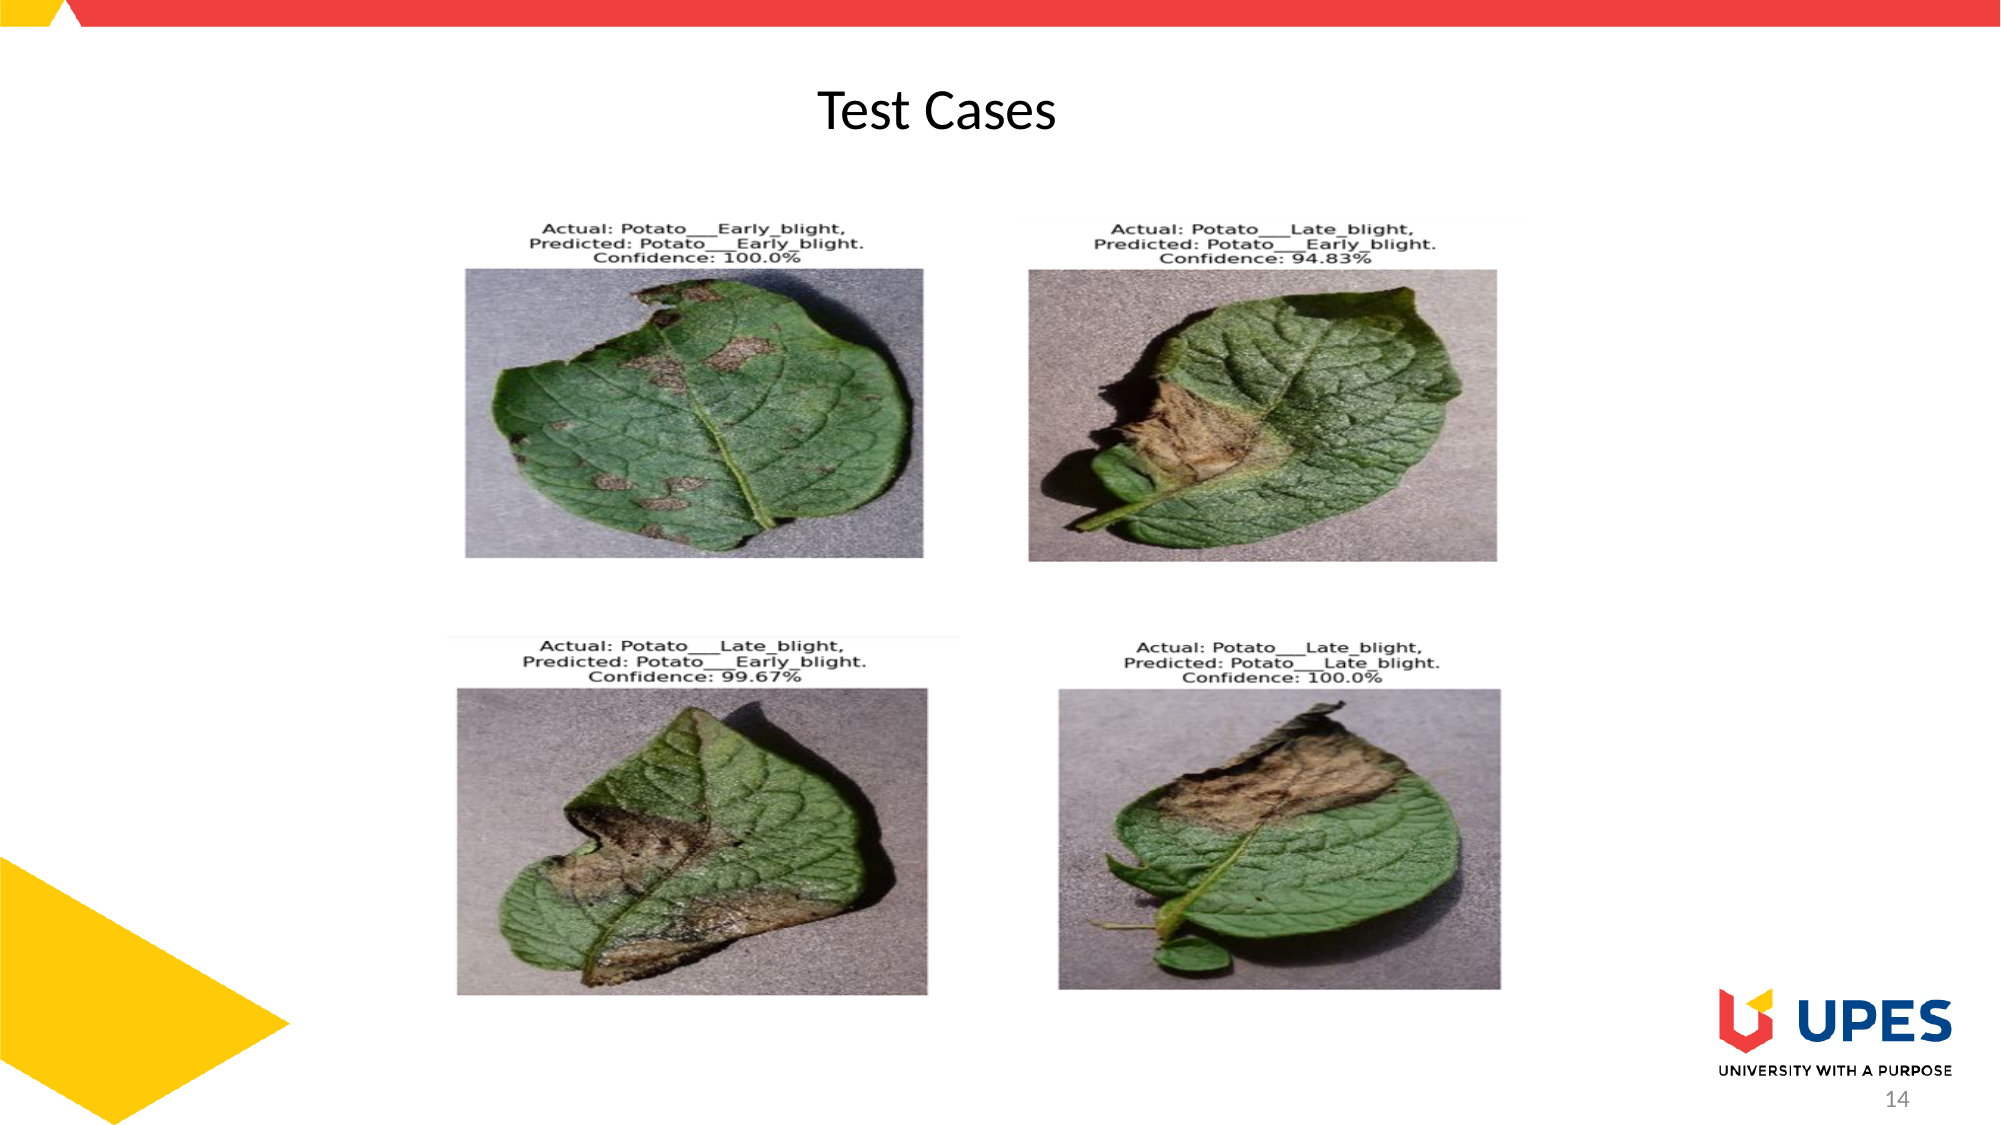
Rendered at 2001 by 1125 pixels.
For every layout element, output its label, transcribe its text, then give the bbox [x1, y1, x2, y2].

picture [0, 0, 2001, 1125]
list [424, 203, 1534, 998]
title Test Cases [280, 72, 1595, 140]
